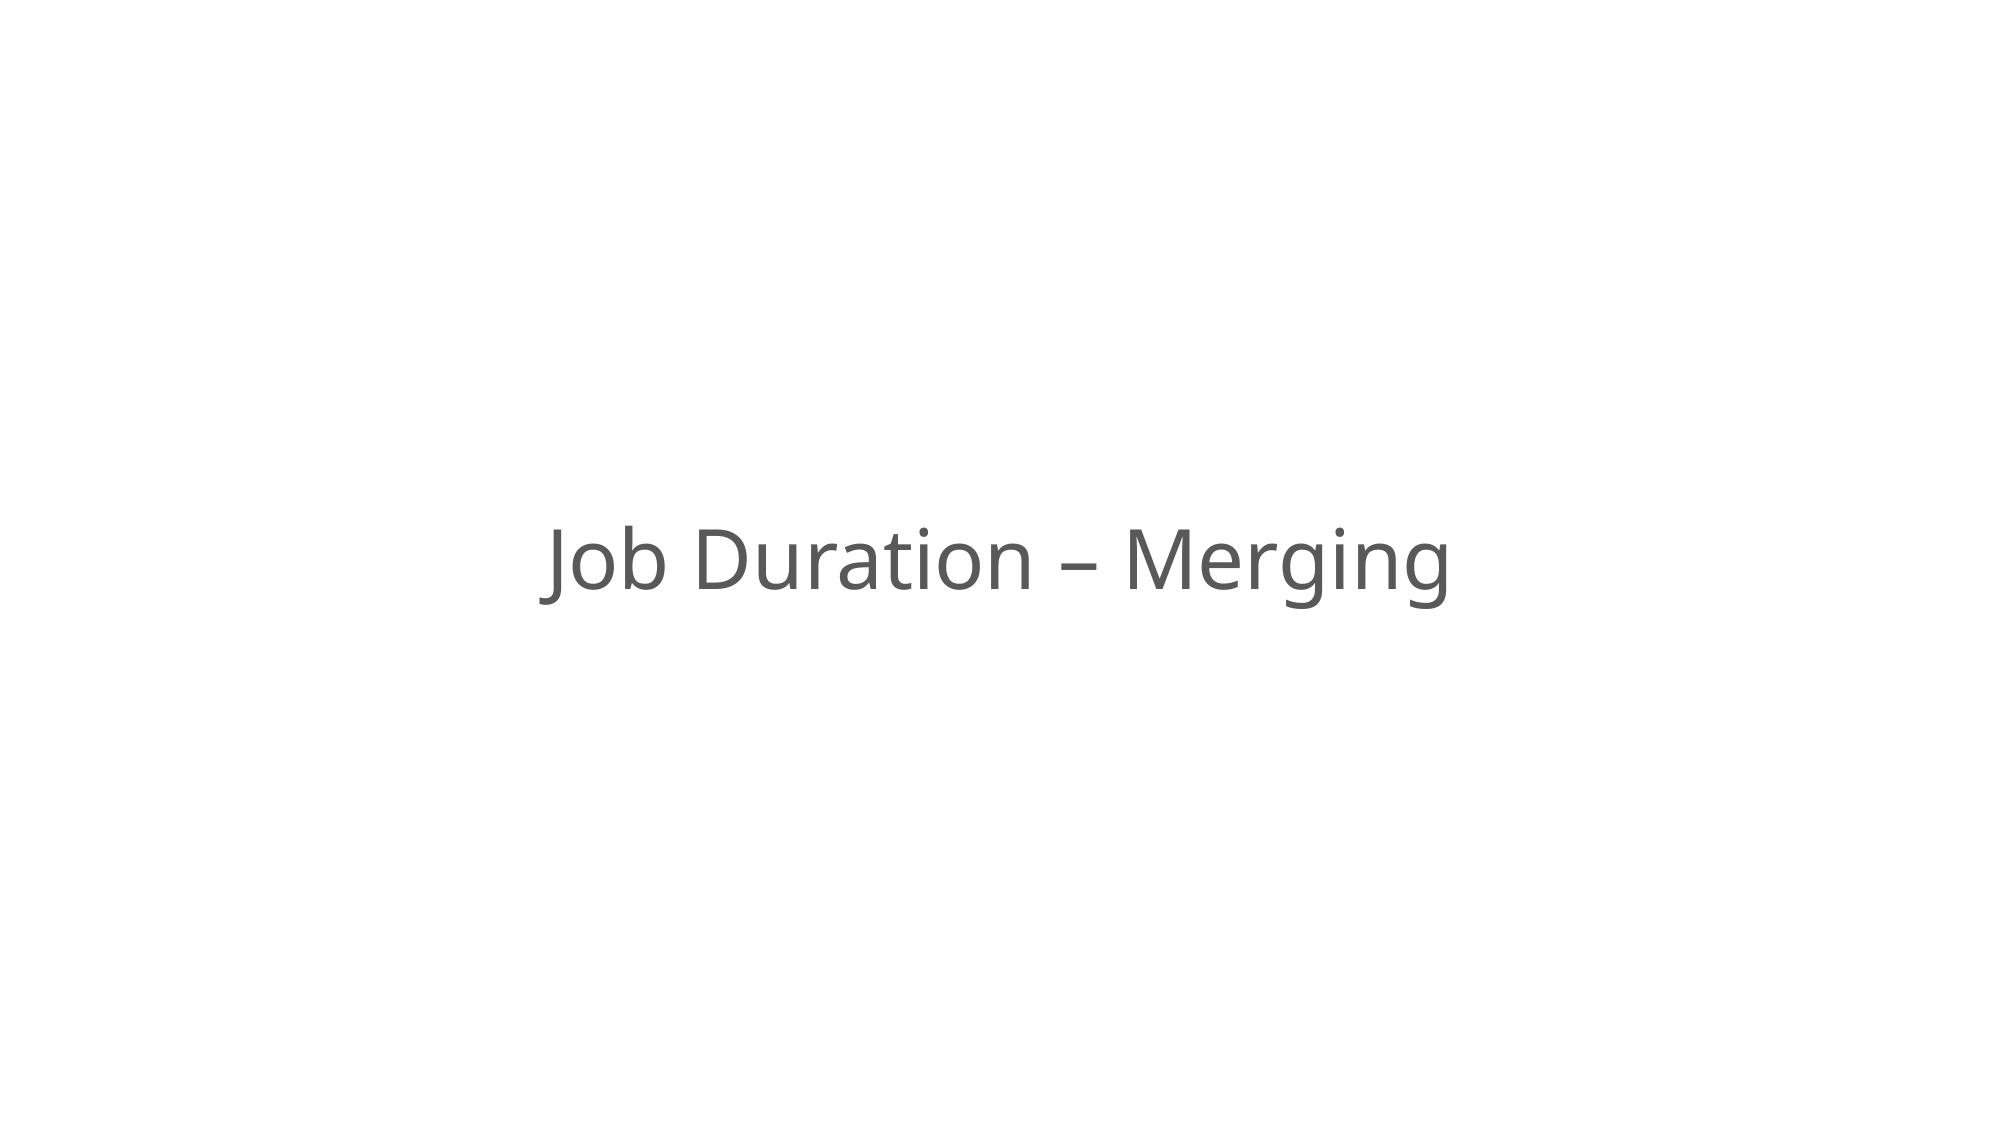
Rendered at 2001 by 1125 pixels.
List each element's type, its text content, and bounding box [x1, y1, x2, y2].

title Job Duration – Merging [137, 453, 1863, 672]
